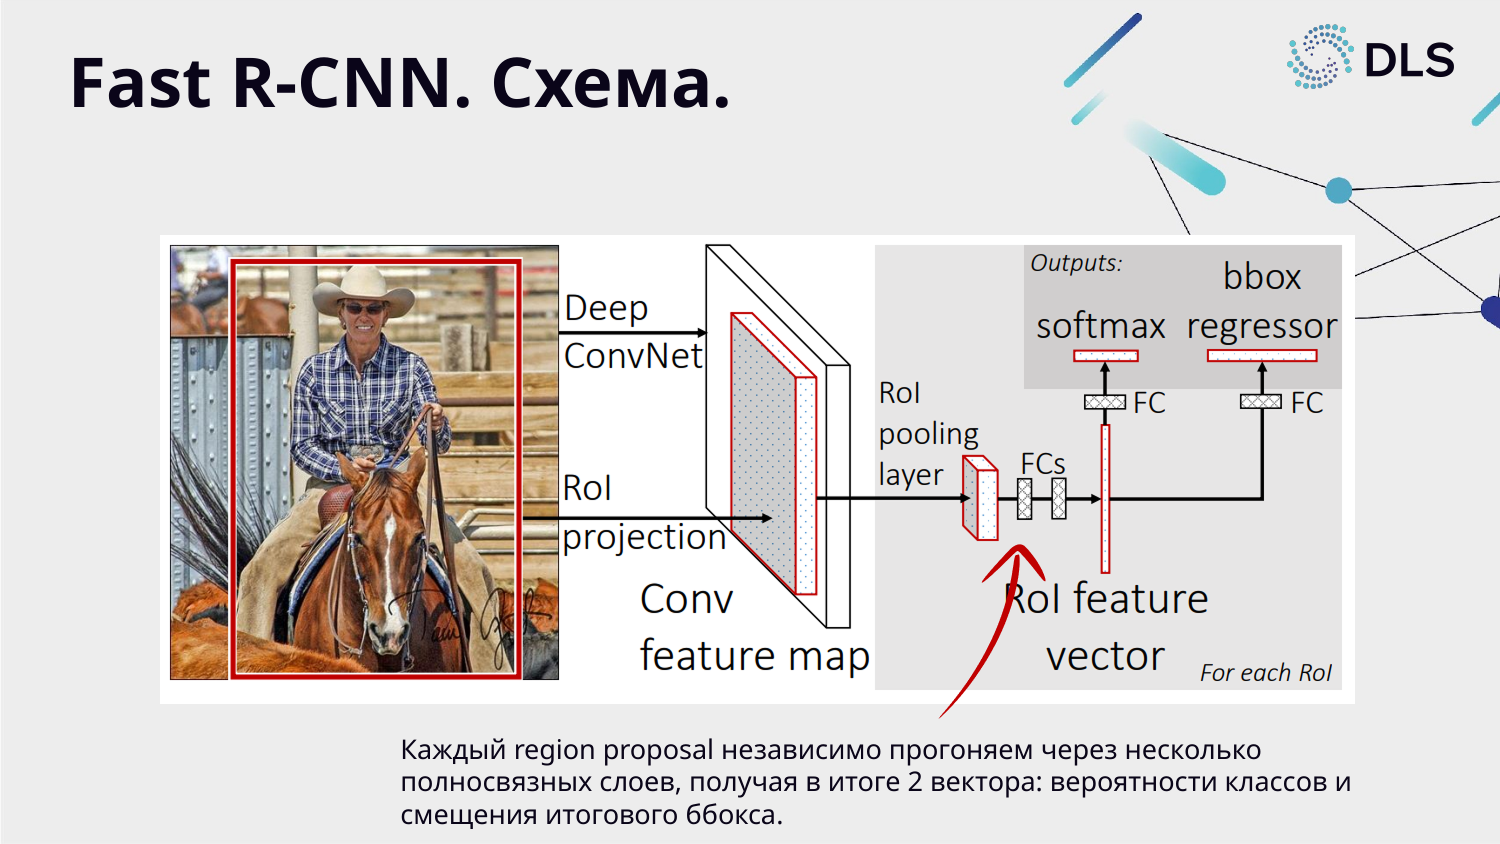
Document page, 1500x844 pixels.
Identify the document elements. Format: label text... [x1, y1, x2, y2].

picture [0, 0, 1500, 844]
title Fast R-CNN. Схема. [57, 24, 1100, 147]
list Каждый region proposal независимо прогоняем через несколько полносвязных слоев, получая в итоге 2 вектора: вероятности классов и смещения итогового ббокса. [389, 801, 1431, 844]
